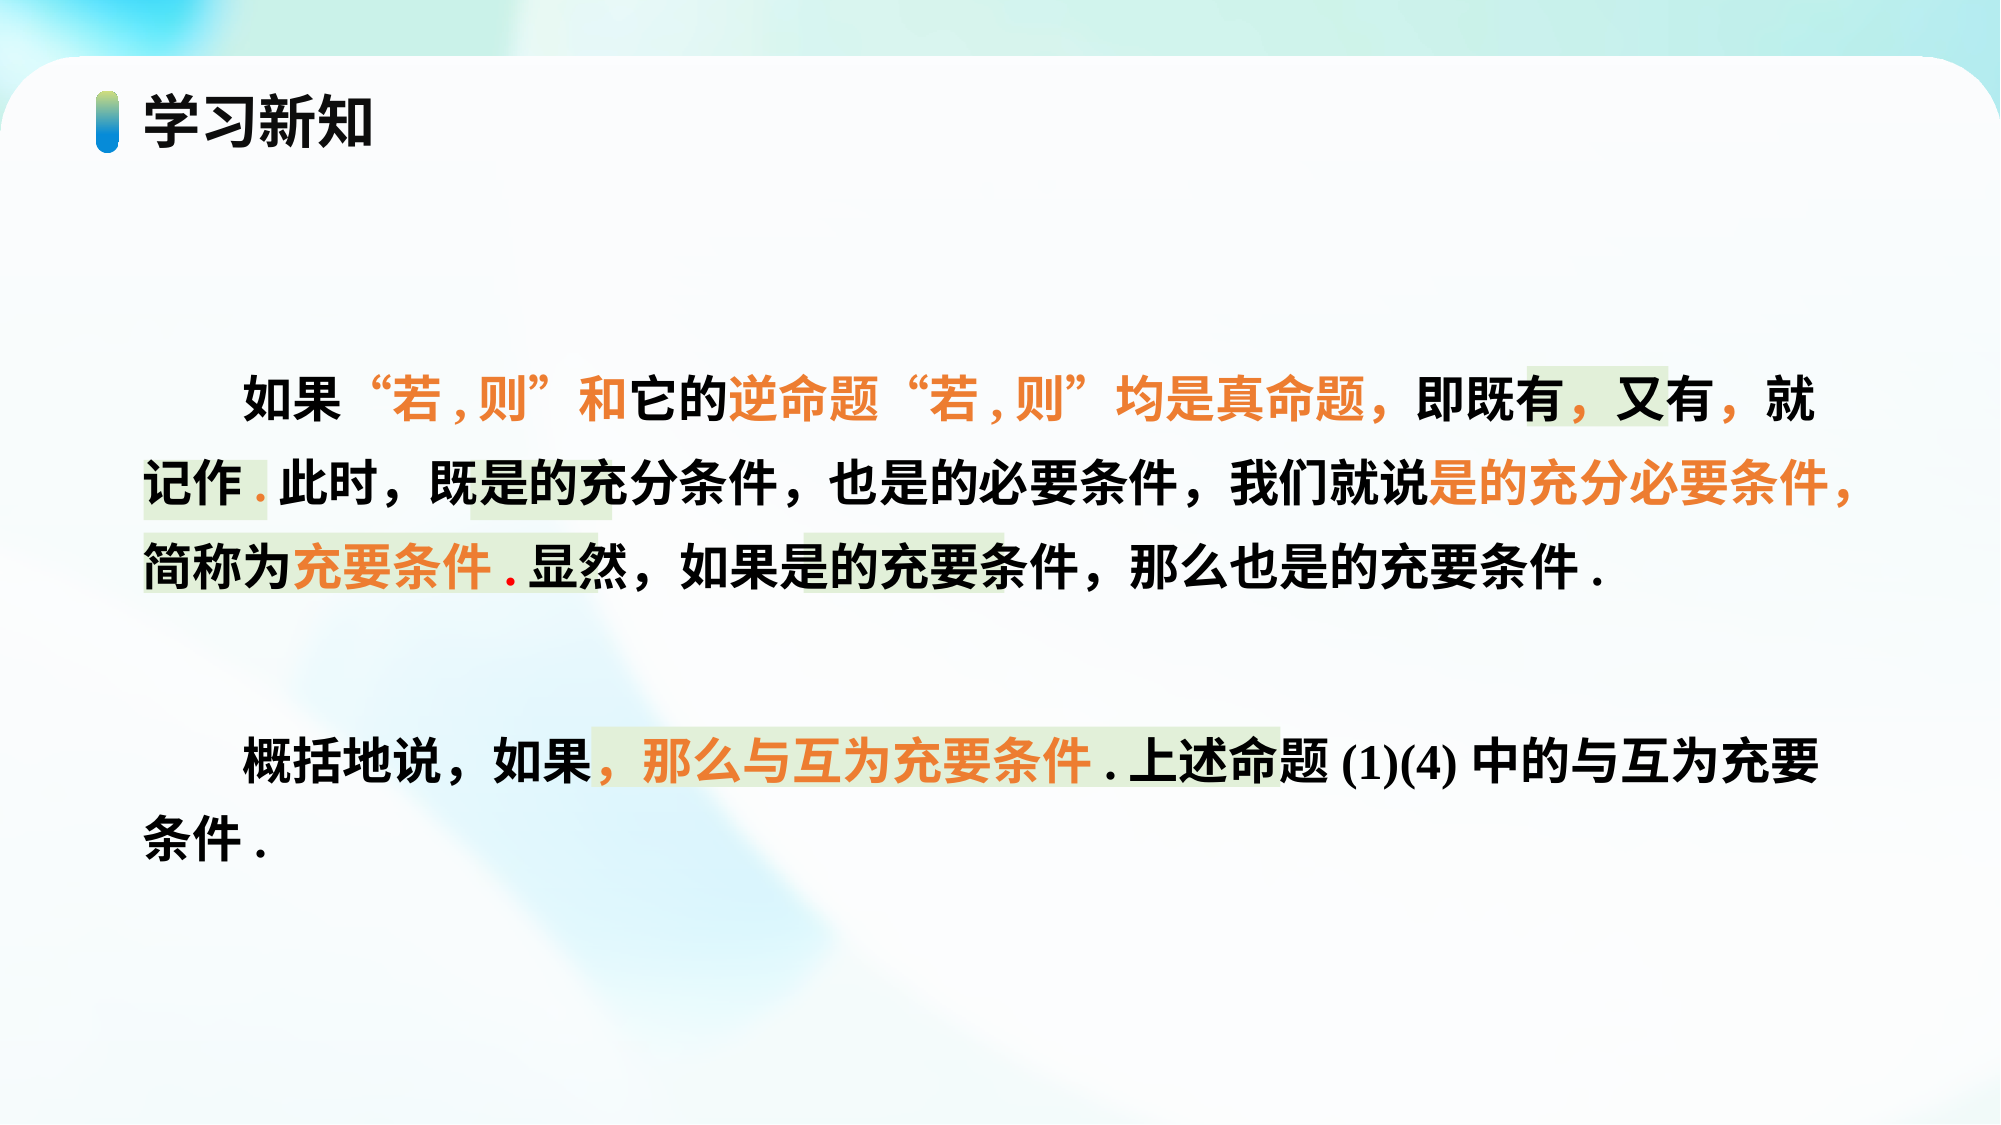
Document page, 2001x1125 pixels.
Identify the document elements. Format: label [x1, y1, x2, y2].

text_box [127, 704, 1860, 881]
picture [0, 0, 2000, 1125]
